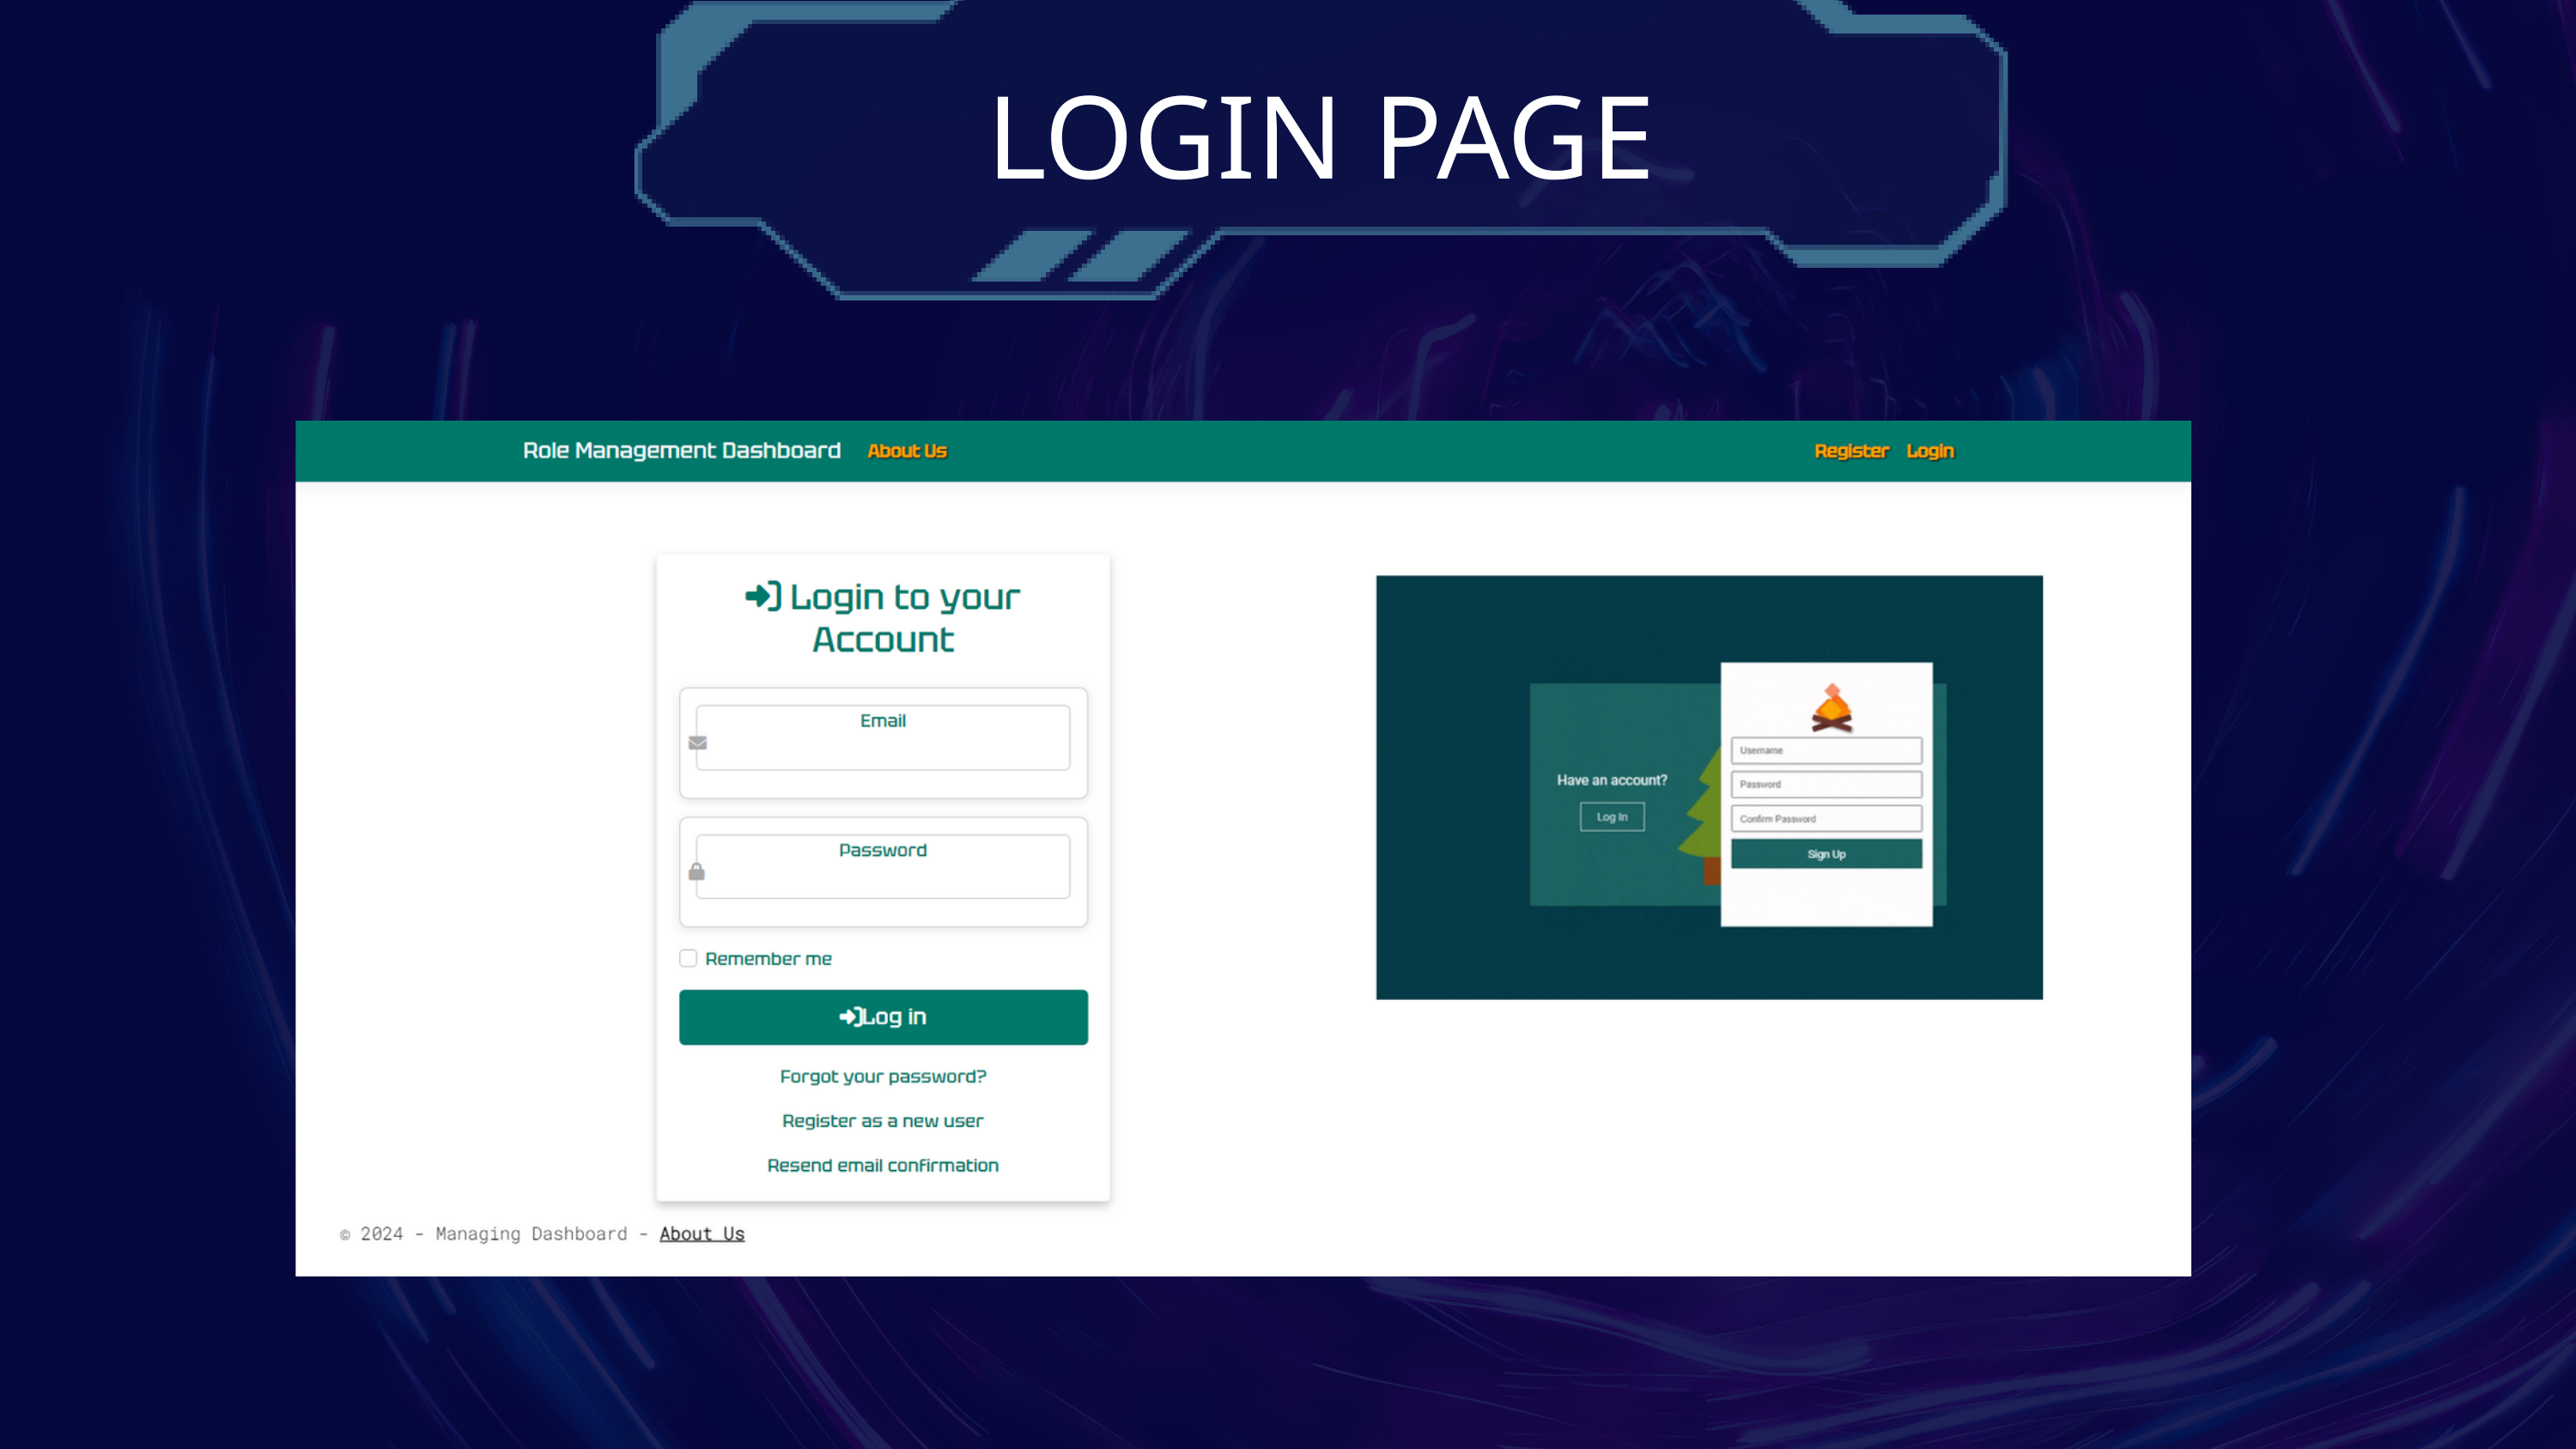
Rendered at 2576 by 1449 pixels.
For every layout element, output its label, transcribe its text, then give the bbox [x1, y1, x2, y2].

text_box [295, 421, 2192, 1276]
text_box [634, 0, 2008, 300]
text_box LOGIN PAGE [659, 41, 1984, 203]
text_box [0, 0, 2576, 1449]
